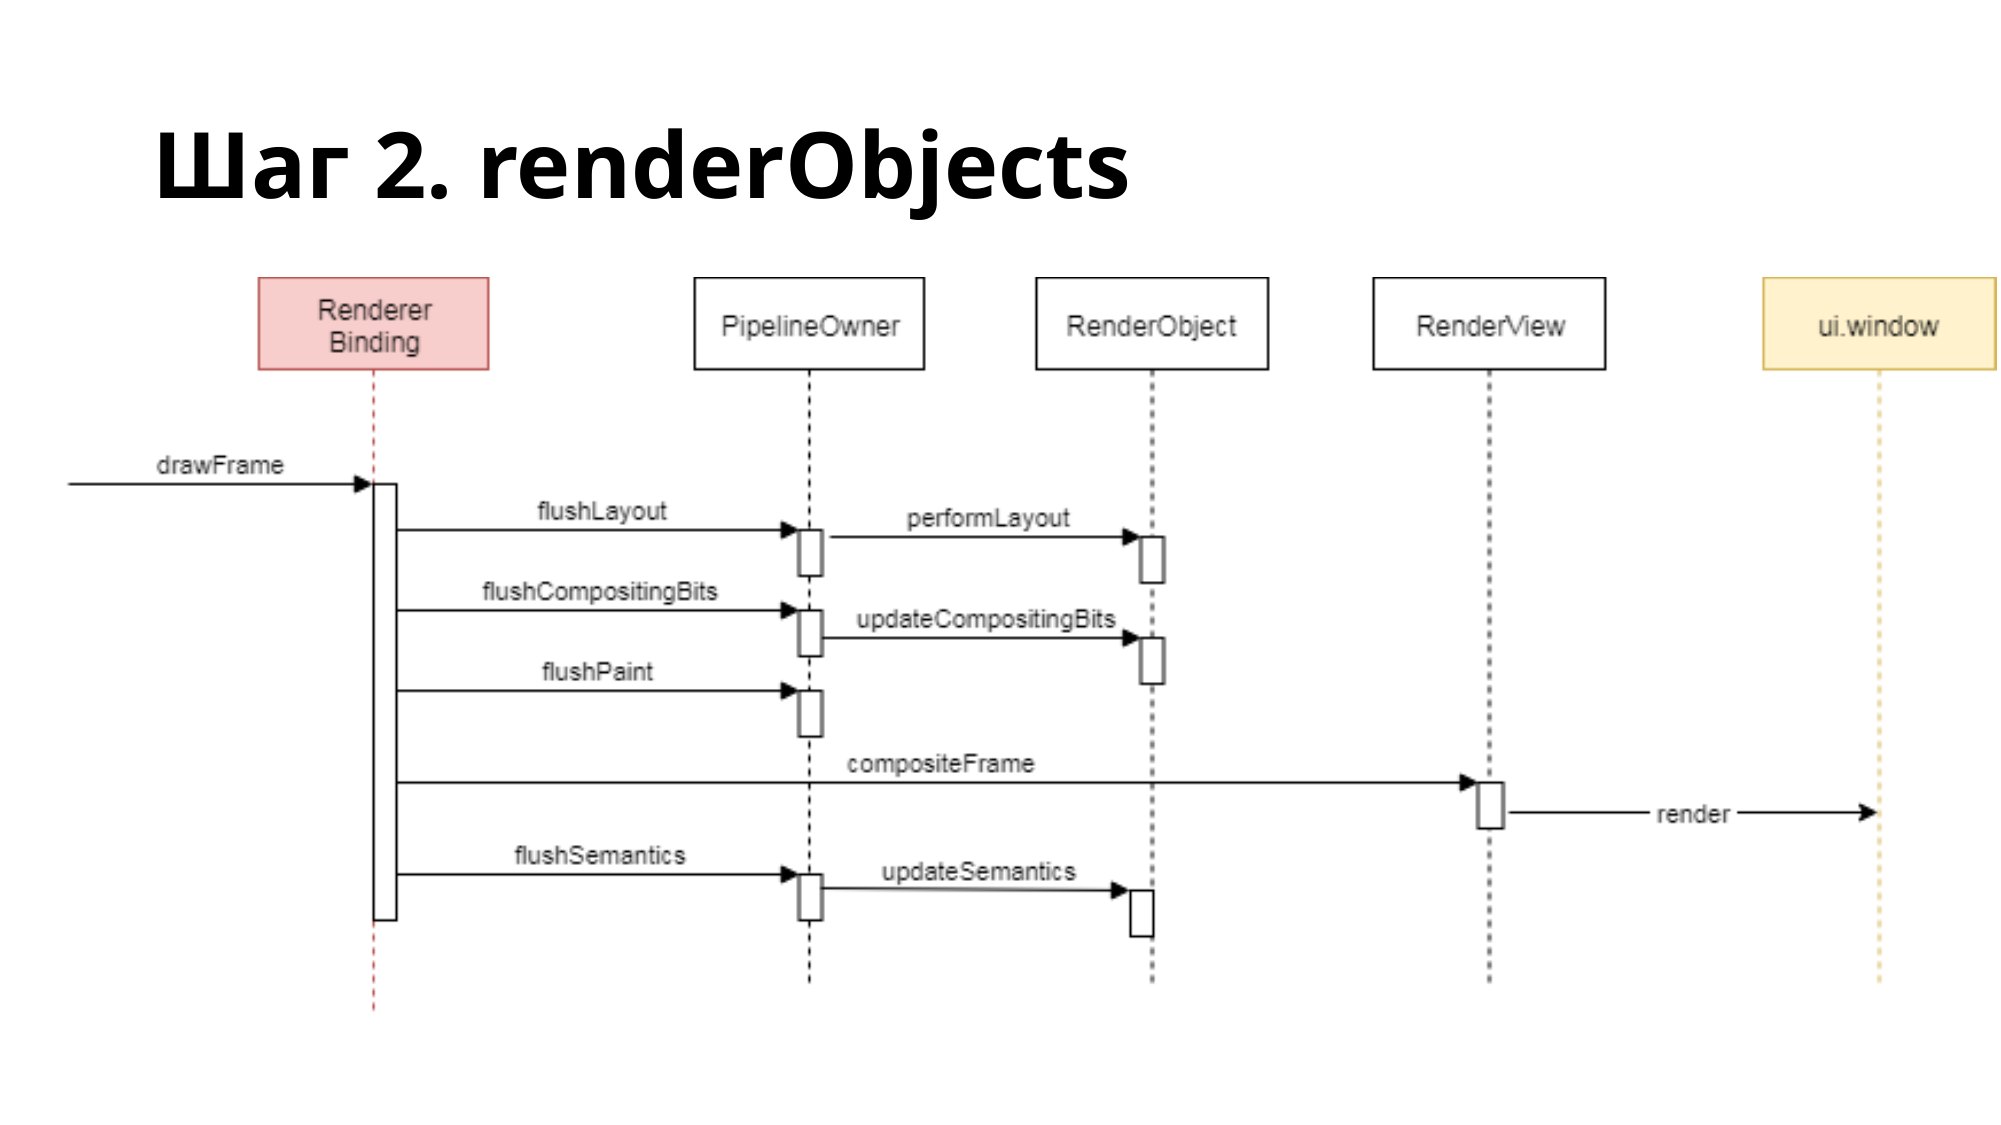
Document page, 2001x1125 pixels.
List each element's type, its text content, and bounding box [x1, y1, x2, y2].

title Шаг 2. renderObjects [137, 59, 1863, 277]
picture [52, 277, 1997, 1014]
